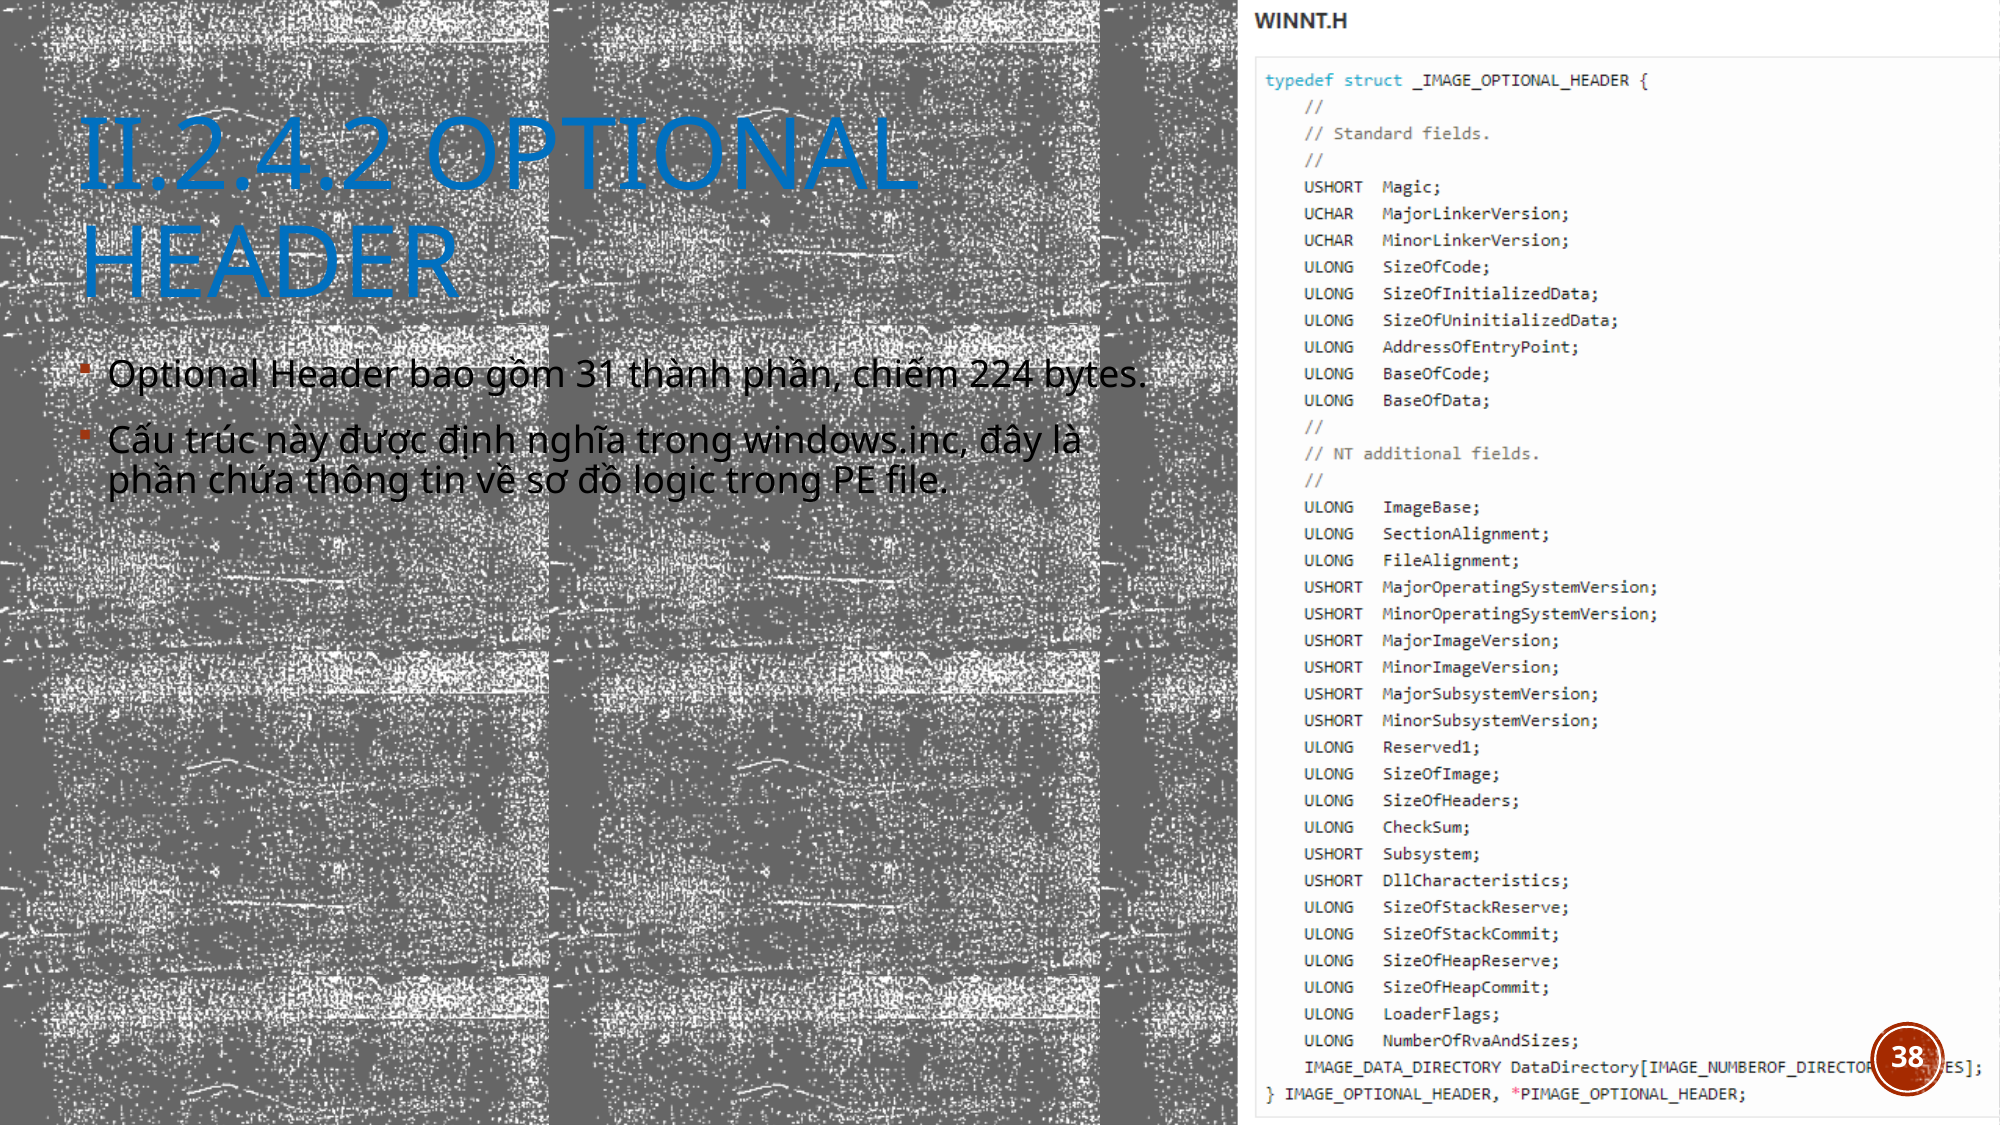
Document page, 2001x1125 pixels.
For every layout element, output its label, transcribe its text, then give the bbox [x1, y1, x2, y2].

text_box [1870, 1021, 1946, 1097]
text_box II.2.4.2 Optional Header [62, 79, 1169, 343]
text_box Optional Header bao gồm 31 thành phần, chiếm 224 bytes. Cấu trúc này được định nghĩa trong windows.inc, đây là phần chứa thông tin về sơ đồ logic trong PE file. [62, 348, 1169, 1012]
picture [1237, 0, 2000, 1125]
text_box [0, 0, 1235, 1125]
